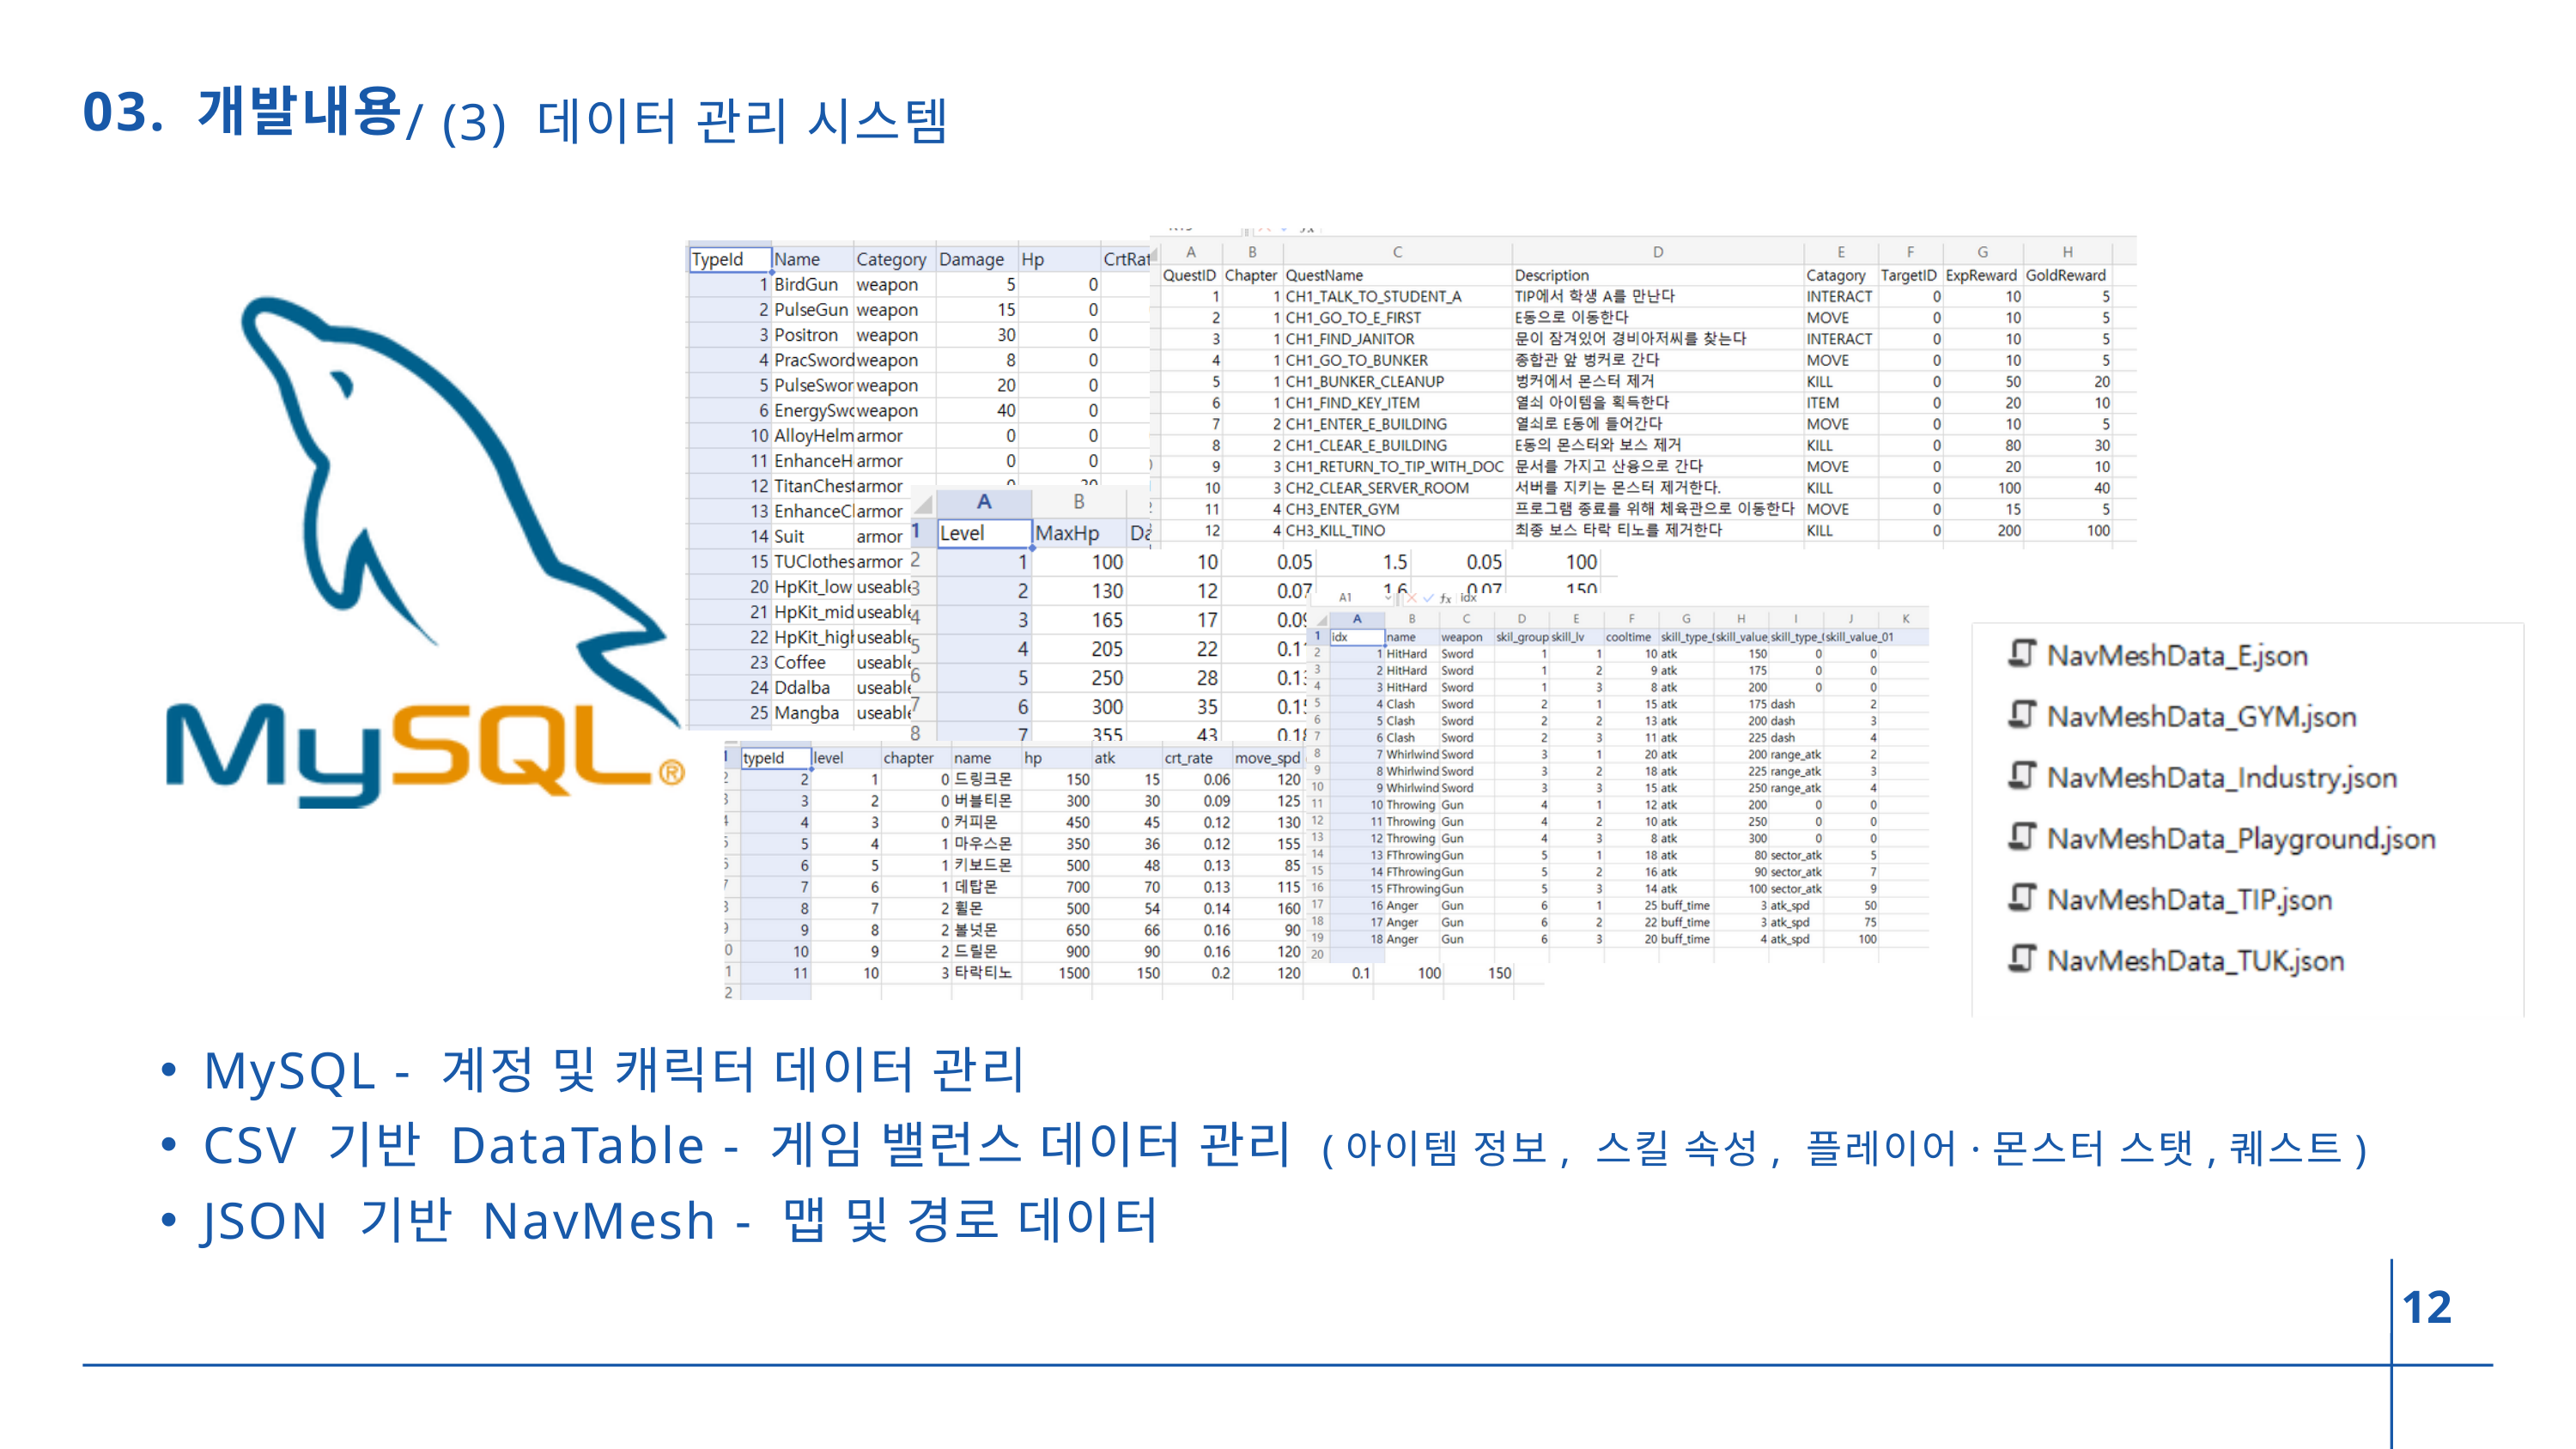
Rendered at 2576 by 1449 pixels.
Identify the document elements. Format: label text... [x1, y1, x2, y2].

text_box [685, 240, 1150, 731]
text_box [724, 741, 1545, 1000]
text_box [166, 289, 686, 809]
text_box [1967, 619, 2529, 1022]
text_box 03. 개발내용 [82, 82, 390, 142]
text_box 12 [2401, 1269, 2453, 1332]
text_box MySQL - 계정 및 캐릭터 데이터 관리 CSV 기반 DataTable - 게임 밸런스 데이터 관리 (아이템 정보, 스킬 속성, 플레이어·몬스터 스탯,퀘스트) JSON 기반 NavMesh - 맵 및 경로 데이터 [117, 1023, 2576, 1249]
text_box [1150, 228, 2137, 549]
text_box [910, 485, 1619, 741]
text_box [1306, 593, 1929, 963]
text_box / (3) 데이터 관리 시스템 [390, 75, 2139, 150]
